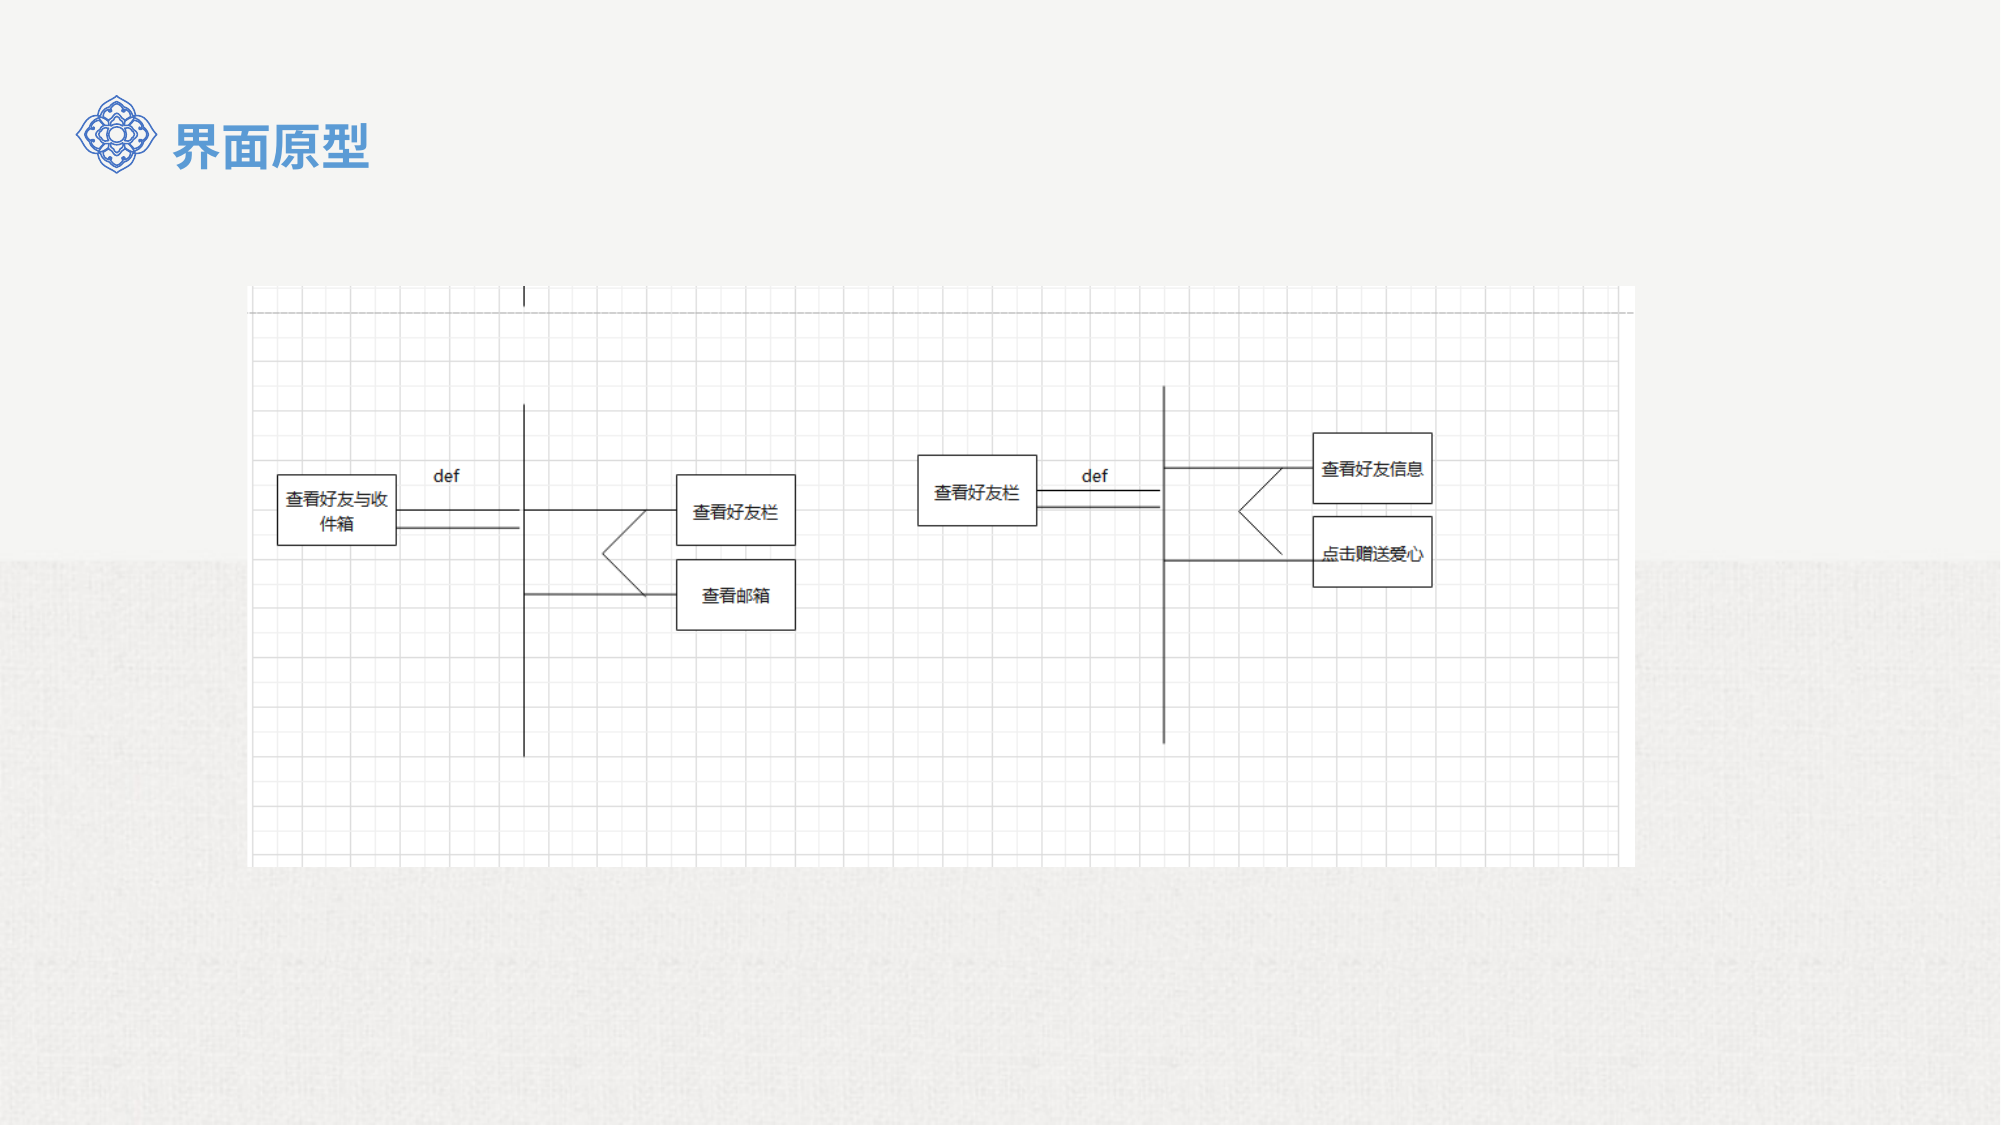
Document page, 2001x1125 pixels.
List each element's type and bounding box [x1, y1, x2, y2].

text_box [76, 78, 660, 176]
picture [0, 0, 2001, 1125]
